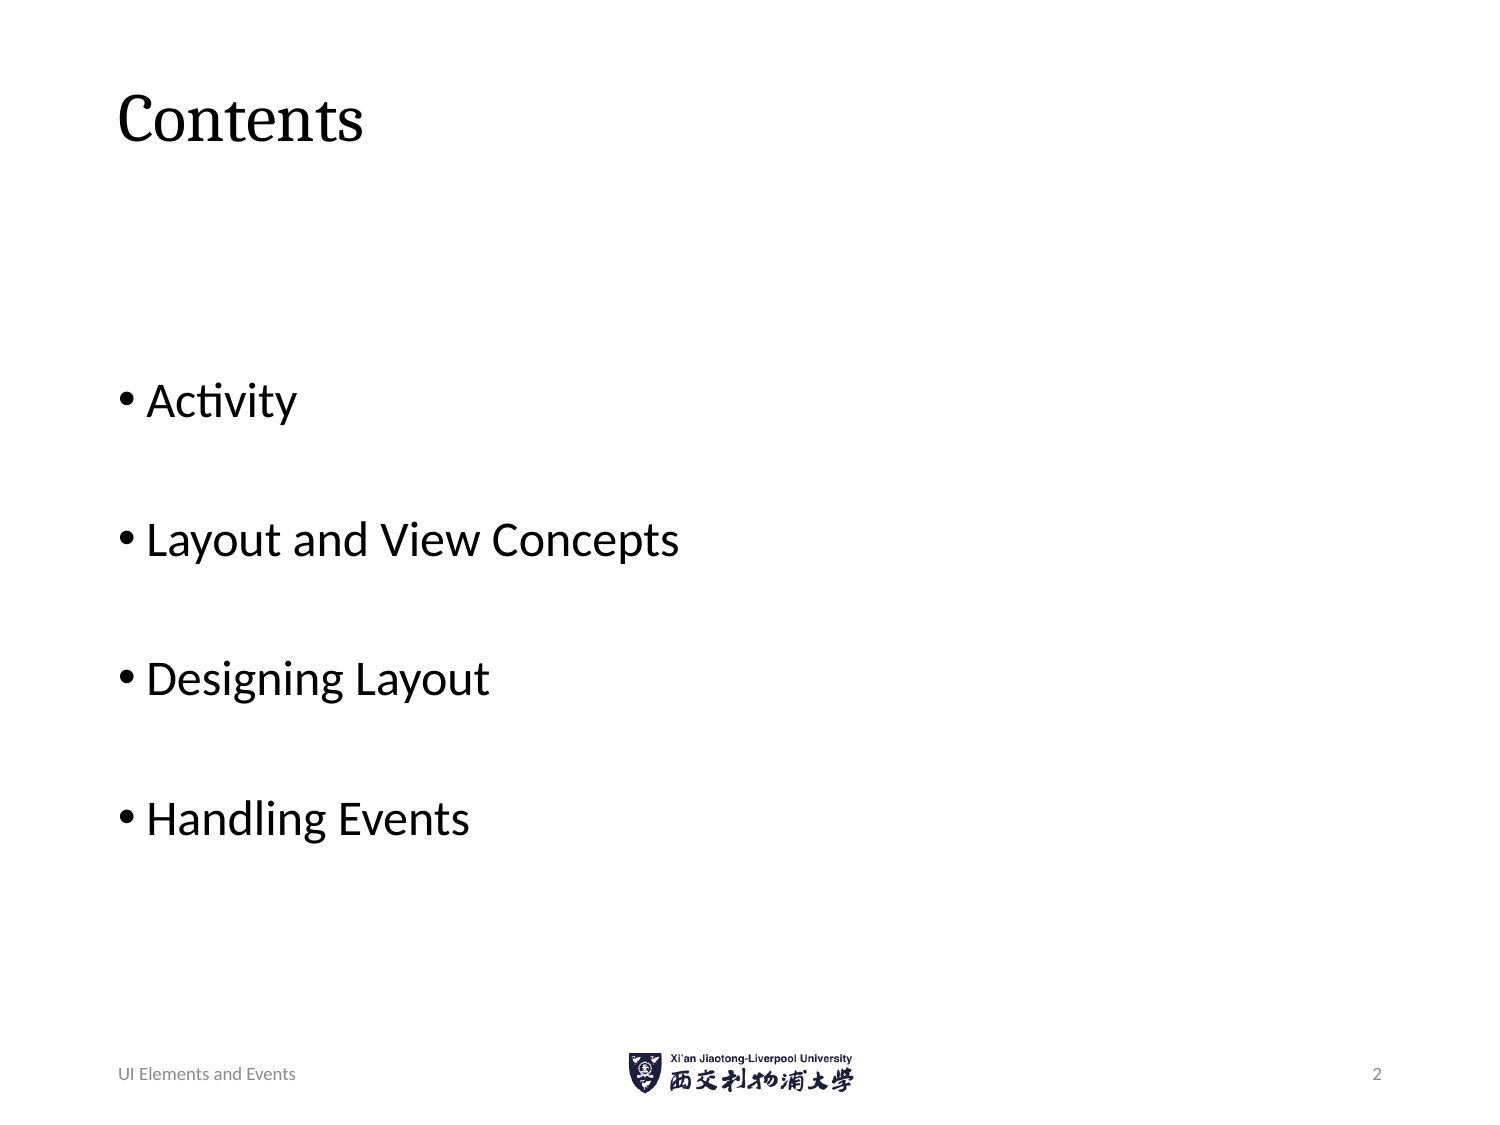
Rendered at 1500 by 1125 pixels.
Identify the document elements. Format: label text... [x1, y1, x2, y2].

slide_number 2 [1059, 1042, 1397, 1103]
slide_number UI Elements and Events [103, 1042, 441, 1103]
list Activity Layout and View Concepts Designing Layout Handling Events [103, 206, 1397, 1014]
picture [625, 1049, 857, 1096]
title Contents [103, 59, 1397, 178]
